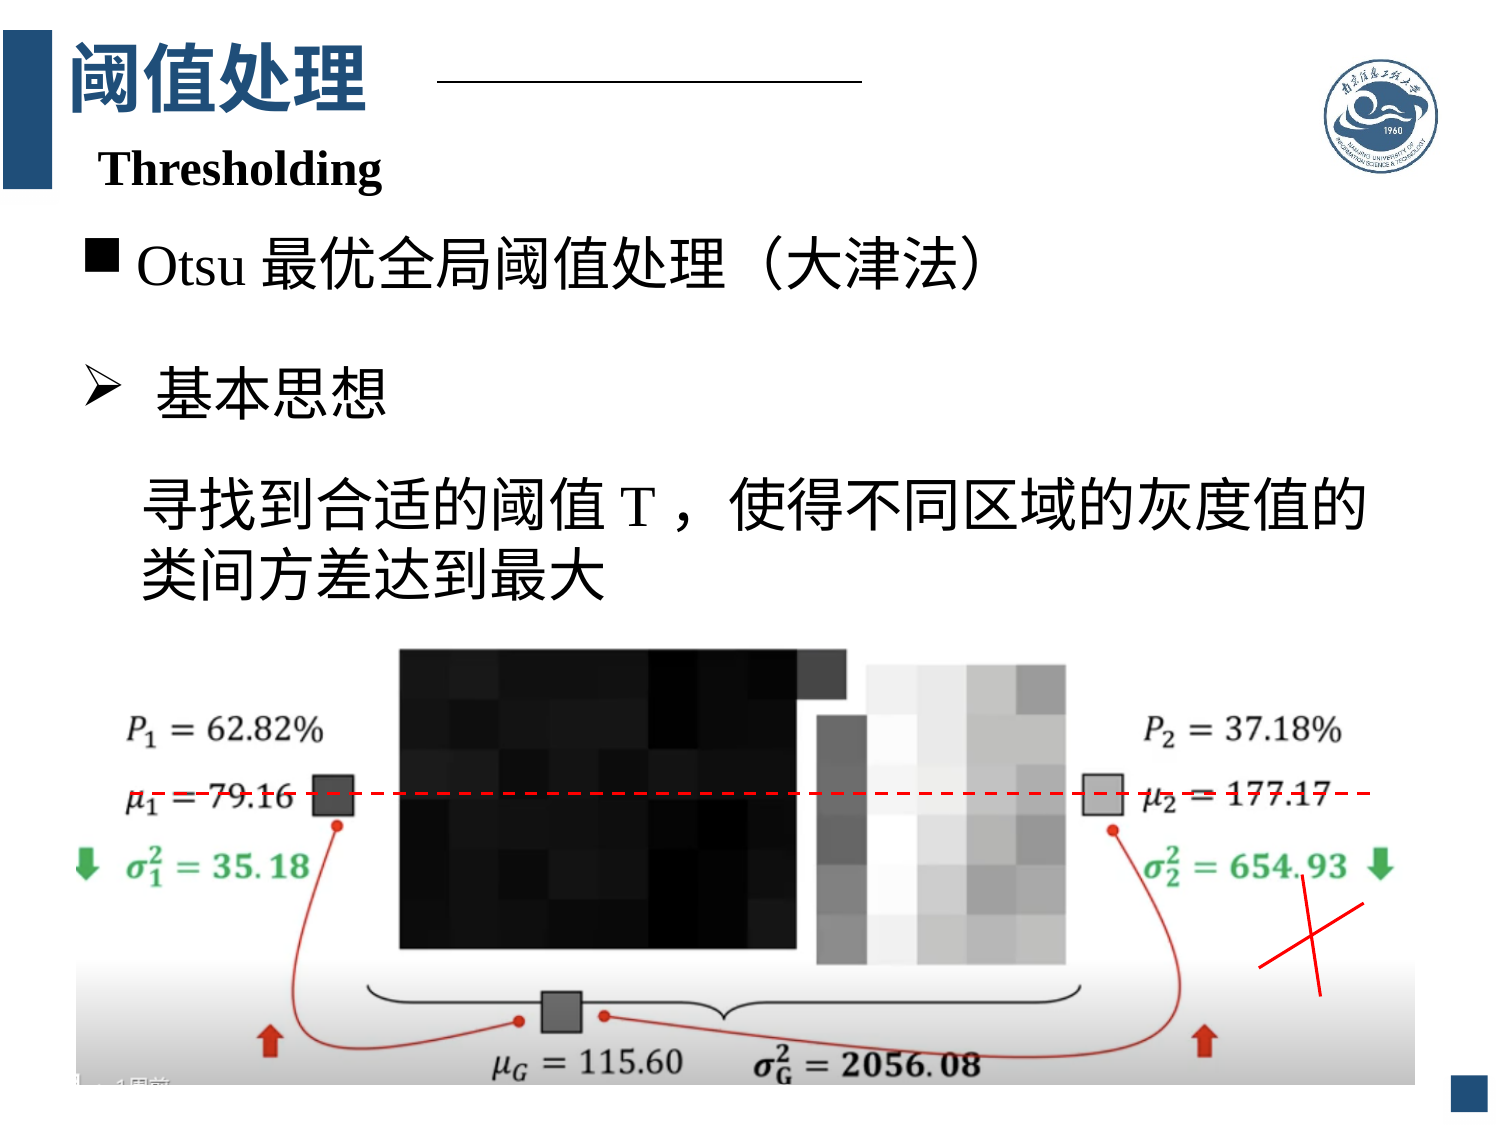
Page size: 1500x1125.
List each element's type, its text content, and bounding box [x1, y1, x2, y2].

text_box [2, 29, 53, 190]
picture [76, 645, 1415, 1085]
text_box Otsu最优全局阈值处理（大津法） 基本思想 [65, 219, 1451, 505]
text_box 寻找到合适的阈值T，使得不同区域的灰度值的类间方差达到最大 [125, 460, 1420, 616]
text_box [1450, 1074, 1489, 1113]
picture [1308, 44, 1452, 185]
text_box Thresholding [82, 102, 862, 236]
text_box 阈值处理 [52, 16, 452, 148]
